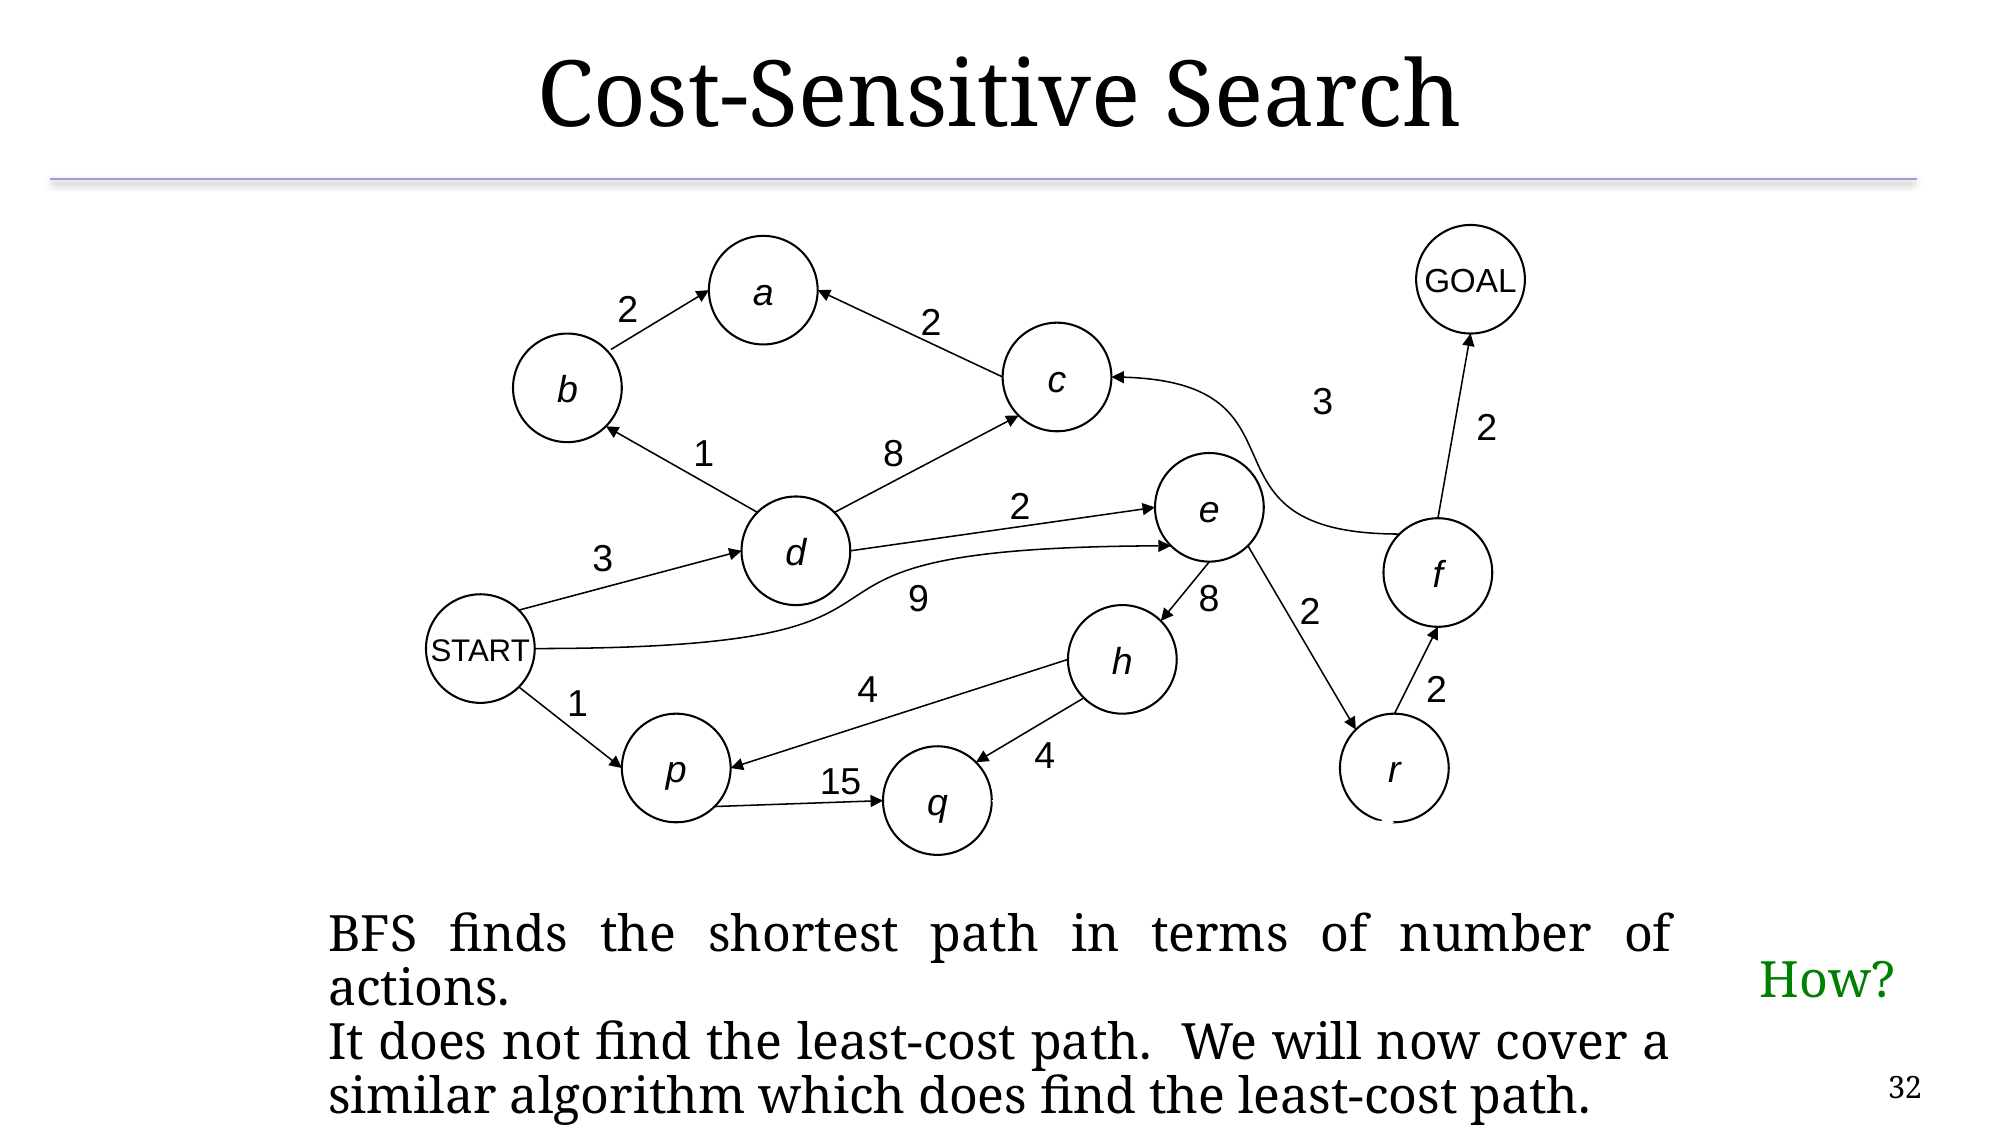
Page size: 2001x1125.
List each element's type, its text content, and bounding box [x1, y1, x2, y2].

title Cost-Sensitive Search [0, 0, 2000, 184]
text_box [425, 224, 1526, 856]
list BFS finds the shortest path in terms of number of actions. It does not find the least-cost path. We will now cover a similar algorithm which does find the least-cost path. [316, 902, 1684, 1105]
text_box How? [1744, 939, 1995, 1015]
slide_number 32 [1583, 1062, 1934, 1112]
